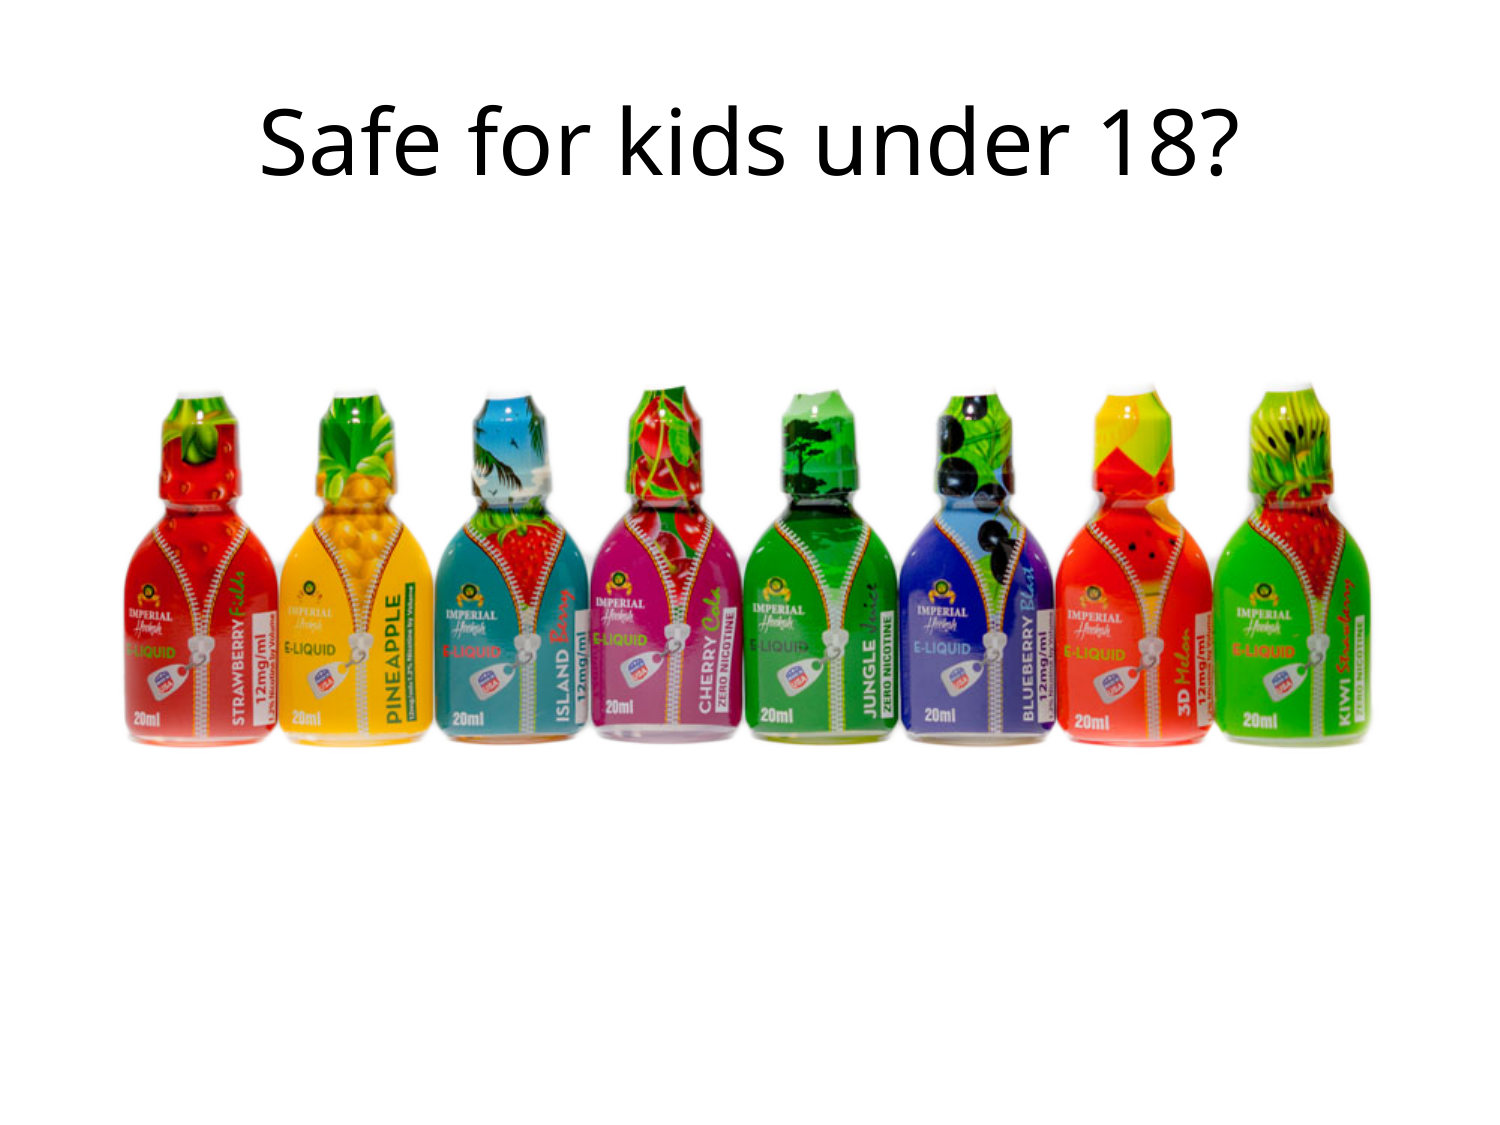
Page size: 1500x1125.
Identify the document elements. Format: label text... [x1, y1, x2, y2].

title Safe for kids under 18? [75, 45, 1425, 233]
picture [0, 360, 1500, 762]
